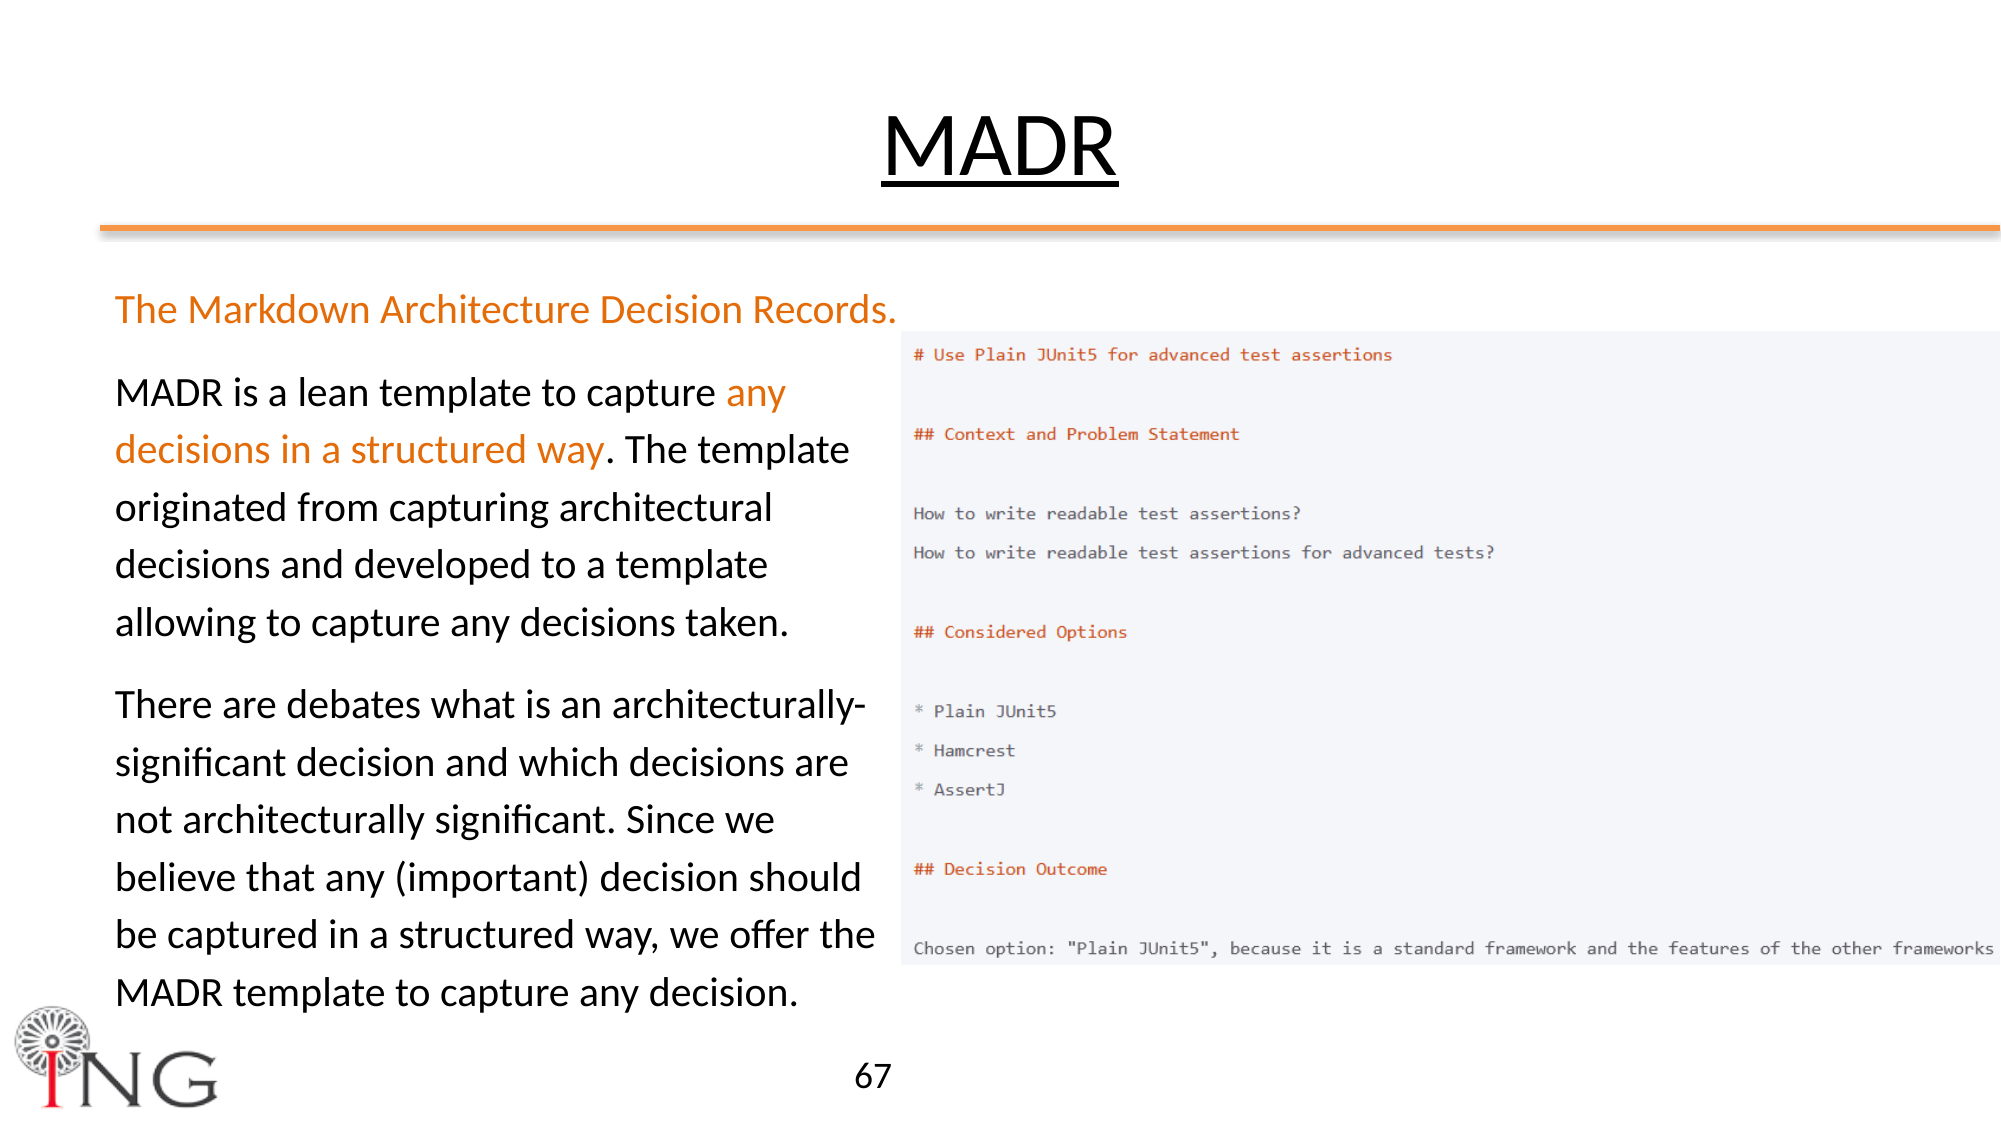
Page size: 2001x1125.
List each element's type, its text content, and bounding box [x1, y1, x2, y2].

picture [901, 331, 2000, 966]
text_box MADR [99, 45, 1900, 233]
slide_number ‹#› [839, 1043, 1900, 1104]
picture [0, 987, 244, 1125]
list The Markdown Architecture Decision Records. MADR is a lean template to capture any decisions in a structured way. The template originated from capturing architectural decisions and developed to a template allowing to capture any decisions taken. There are debates what is an architecturally-significant decision and which decisions are not architecturally significant. Since we believe that any (important) decision should be captured in a structured way, we offer the MADR template to capture any decision. [99, 266, 919, 1010]
